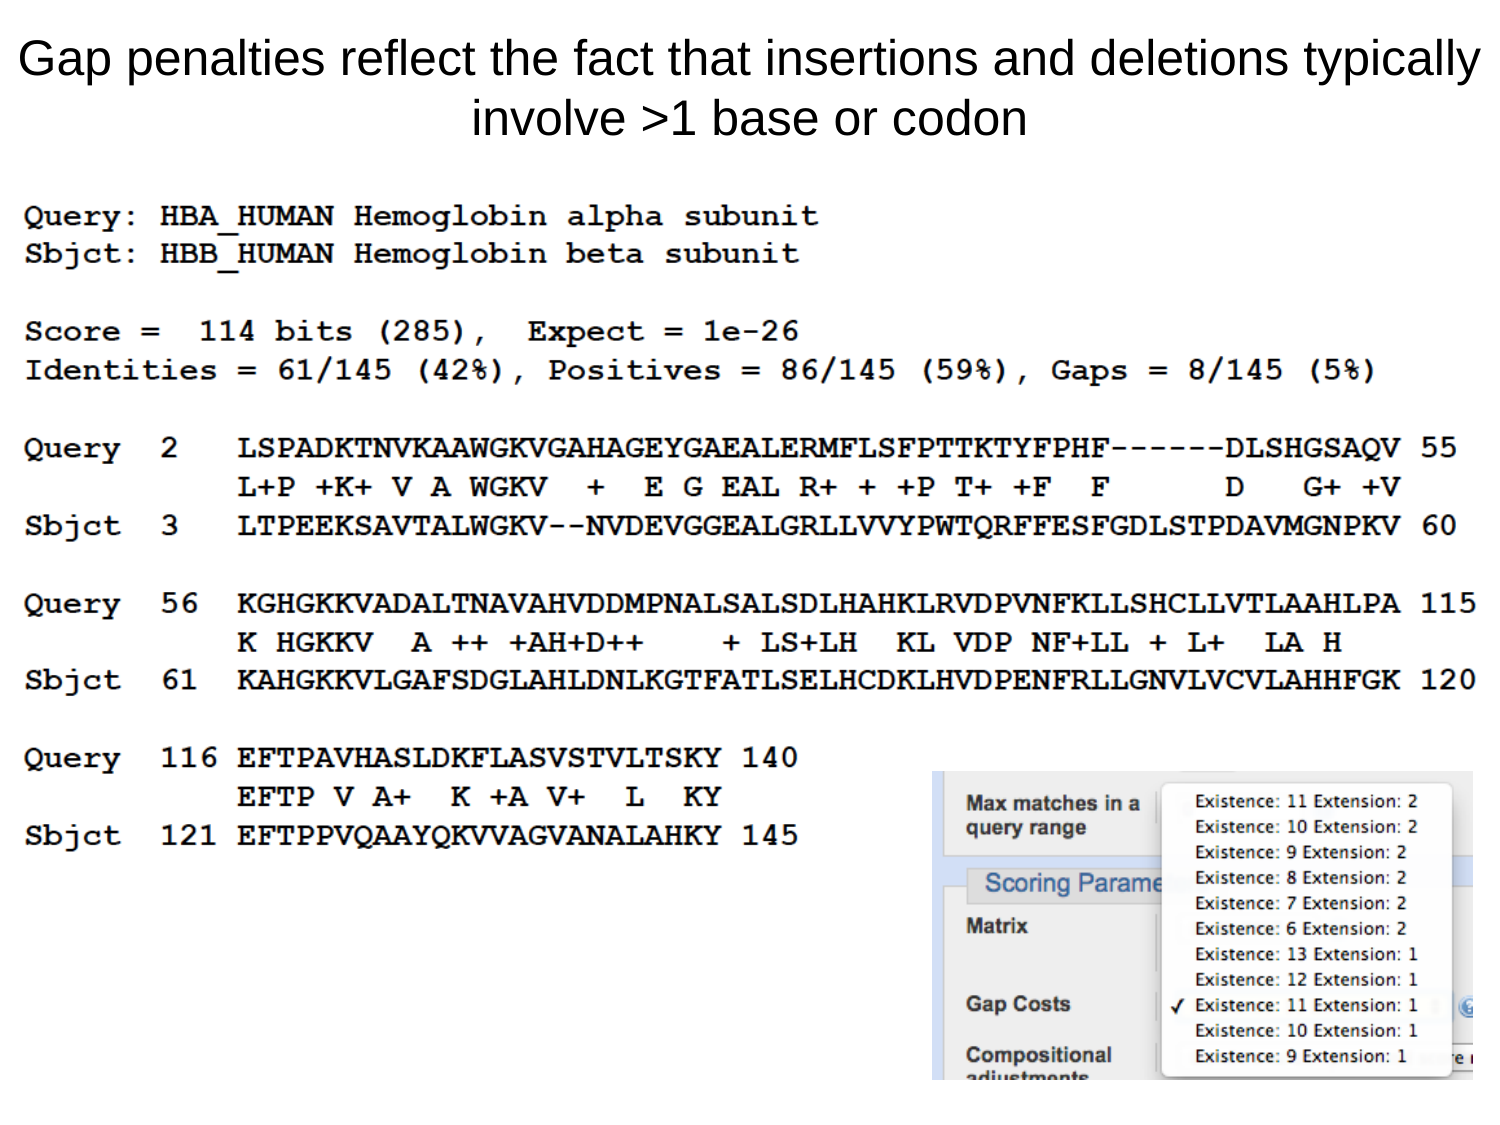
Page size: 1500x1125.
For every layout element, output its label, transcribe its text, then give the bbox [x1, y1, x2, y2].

text_box Gap penalties reflect the fact that insertions and deletions typically involve >1 base or codon [0, 17, 1500, 153]
picture [0, 193, 1500, 1080]
